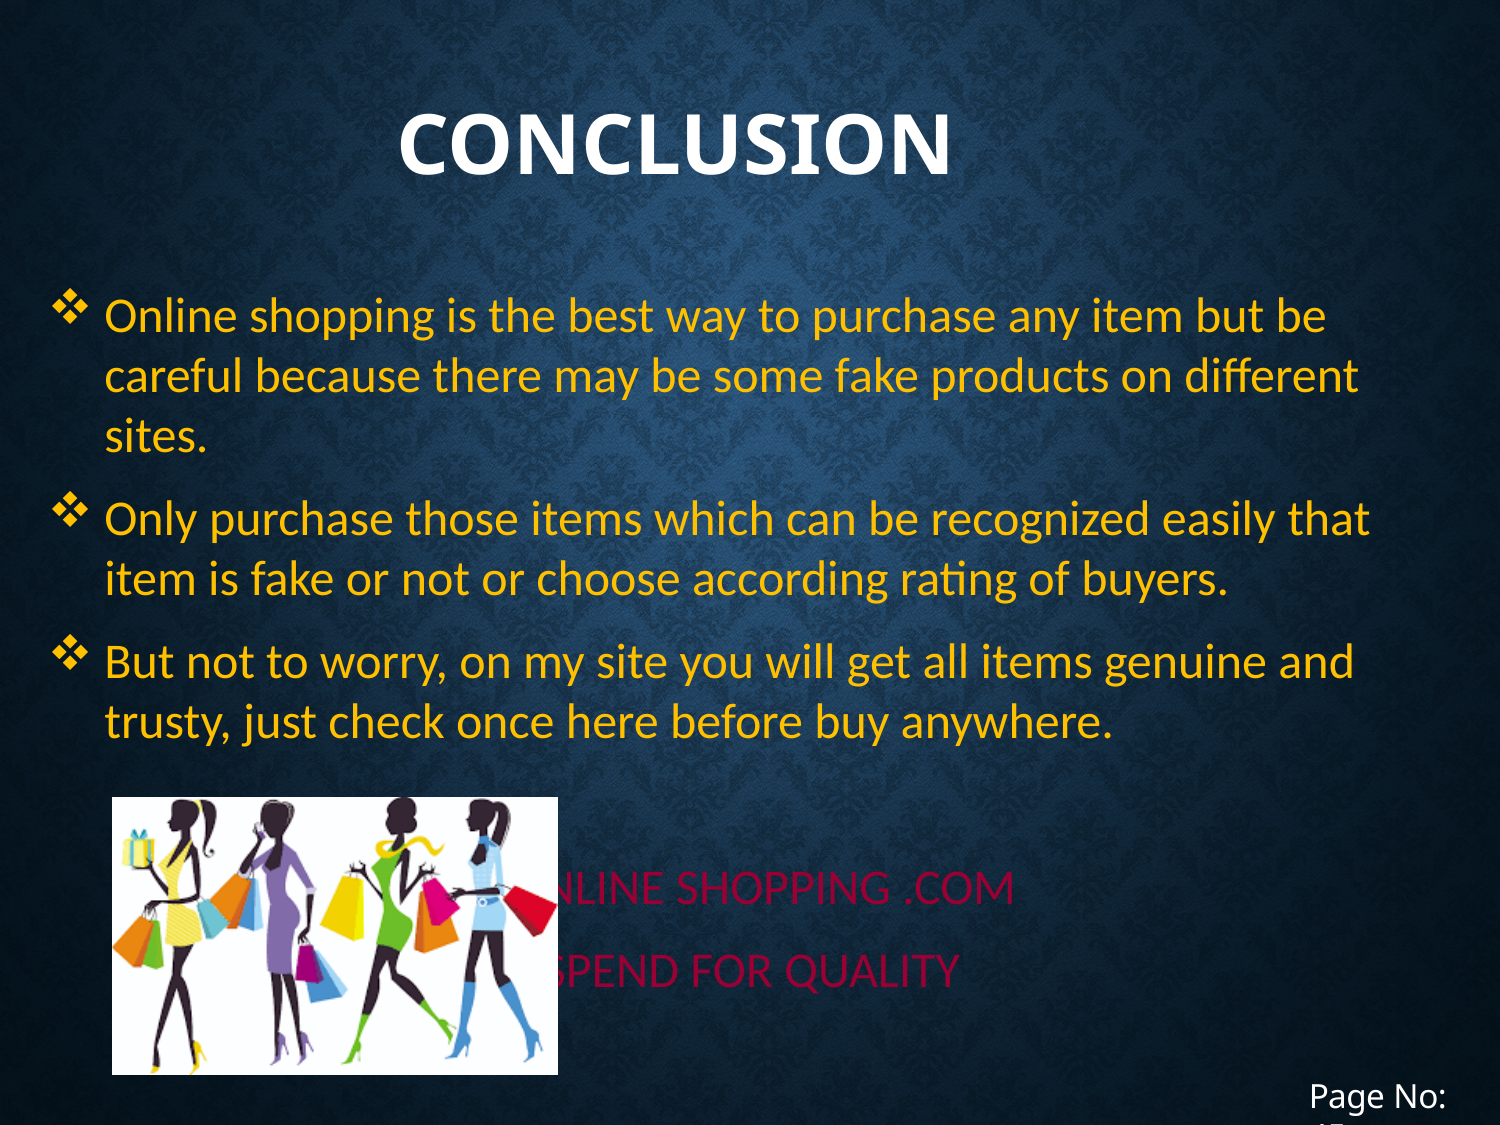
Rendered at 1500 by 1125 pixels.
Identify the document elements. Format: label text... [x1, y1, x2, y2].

picture [111, 797, 559, 1075]
text_box [50, 524, 1450, 588]
title Conclusion [262, 45, 1088, 236]
text_box Page No: 45 [1306, 1073, 1487, 1125]
text_box Online shopping is the best way to purchase any item but be careful because there may be some fake products on different sites. Only purchase those items which can be recognized easily that item is fake or not or choose according rating of buyers. But not to worry, on my site you will get all items genuine and trusty, just check once here before buy anywhere. ONLINE SHOPPING .COM SPEND FOR QUALITY [45, 259, 1446, 998]
